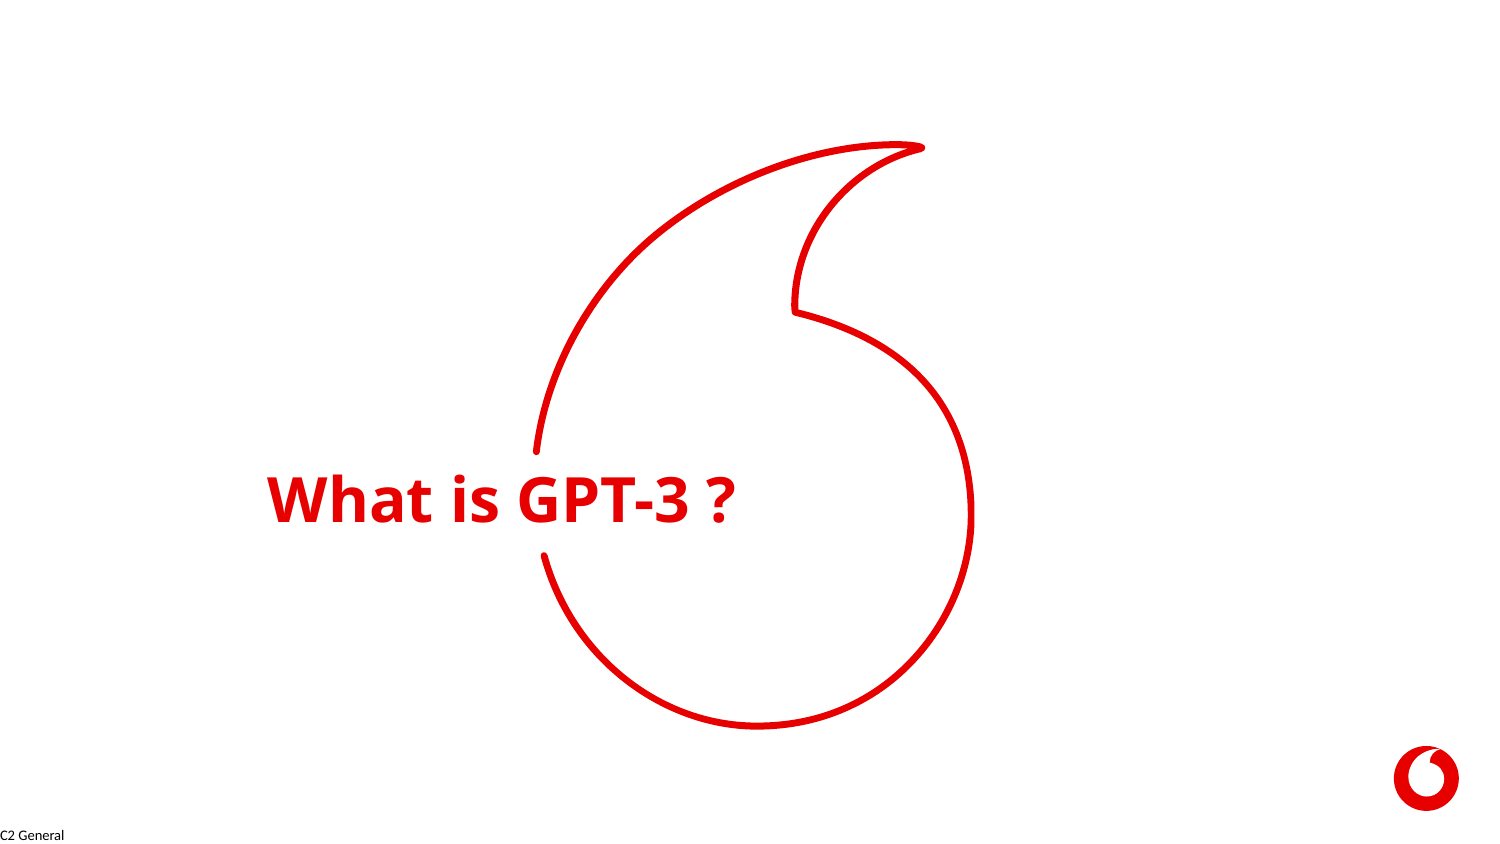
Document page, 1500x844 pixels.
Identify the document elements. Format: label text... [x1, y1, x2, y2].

title What is GPT-3 ? [267, 461, 946, 544]
